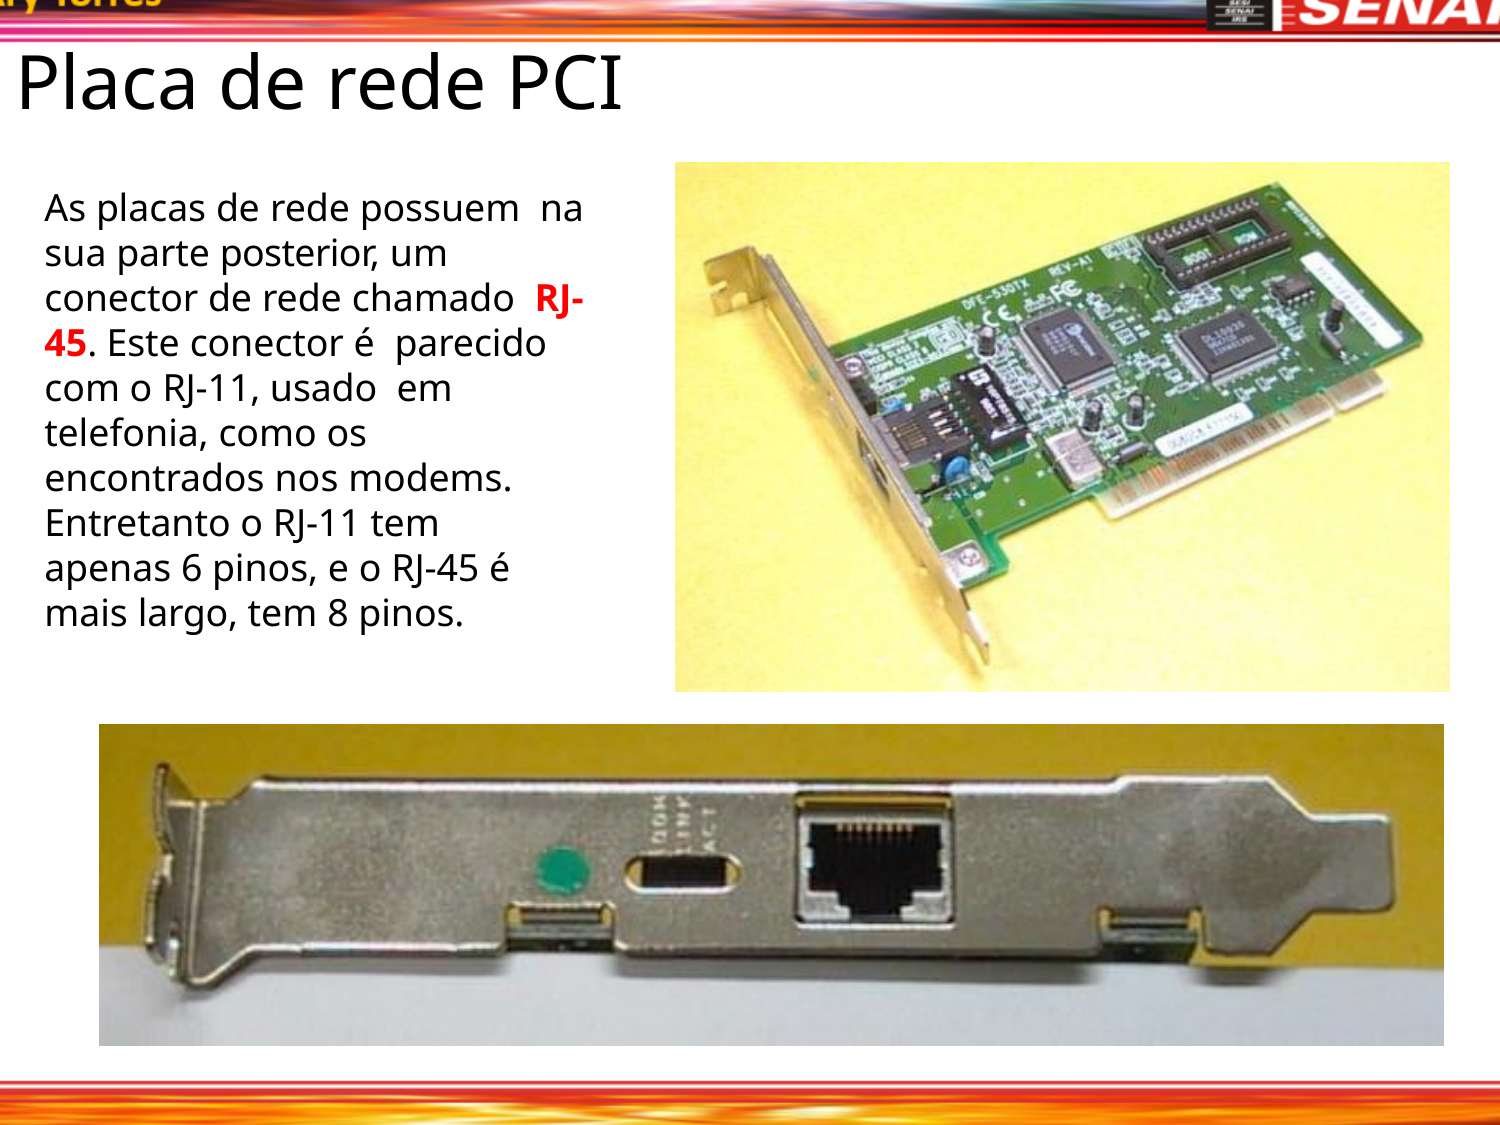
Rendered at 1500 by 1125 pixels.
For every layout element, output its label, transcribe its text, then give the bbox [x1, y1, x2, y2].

picture [0, 0, 1500, 1125]
title Placa de rede PCI [12, 32, 626, 223]
text_box As placas de rede possuem na sua parte posterior, um conector de rede chamado RJ-45. Este conector é parecido com o RJ-11, usado em telefonia, como os encontrados nos modems. Entretanto o RJ-11 tem apenas 6 pinos, e o RJ-45 é mais largo, tem 8 pinos. [42, 182, 595, 635]
